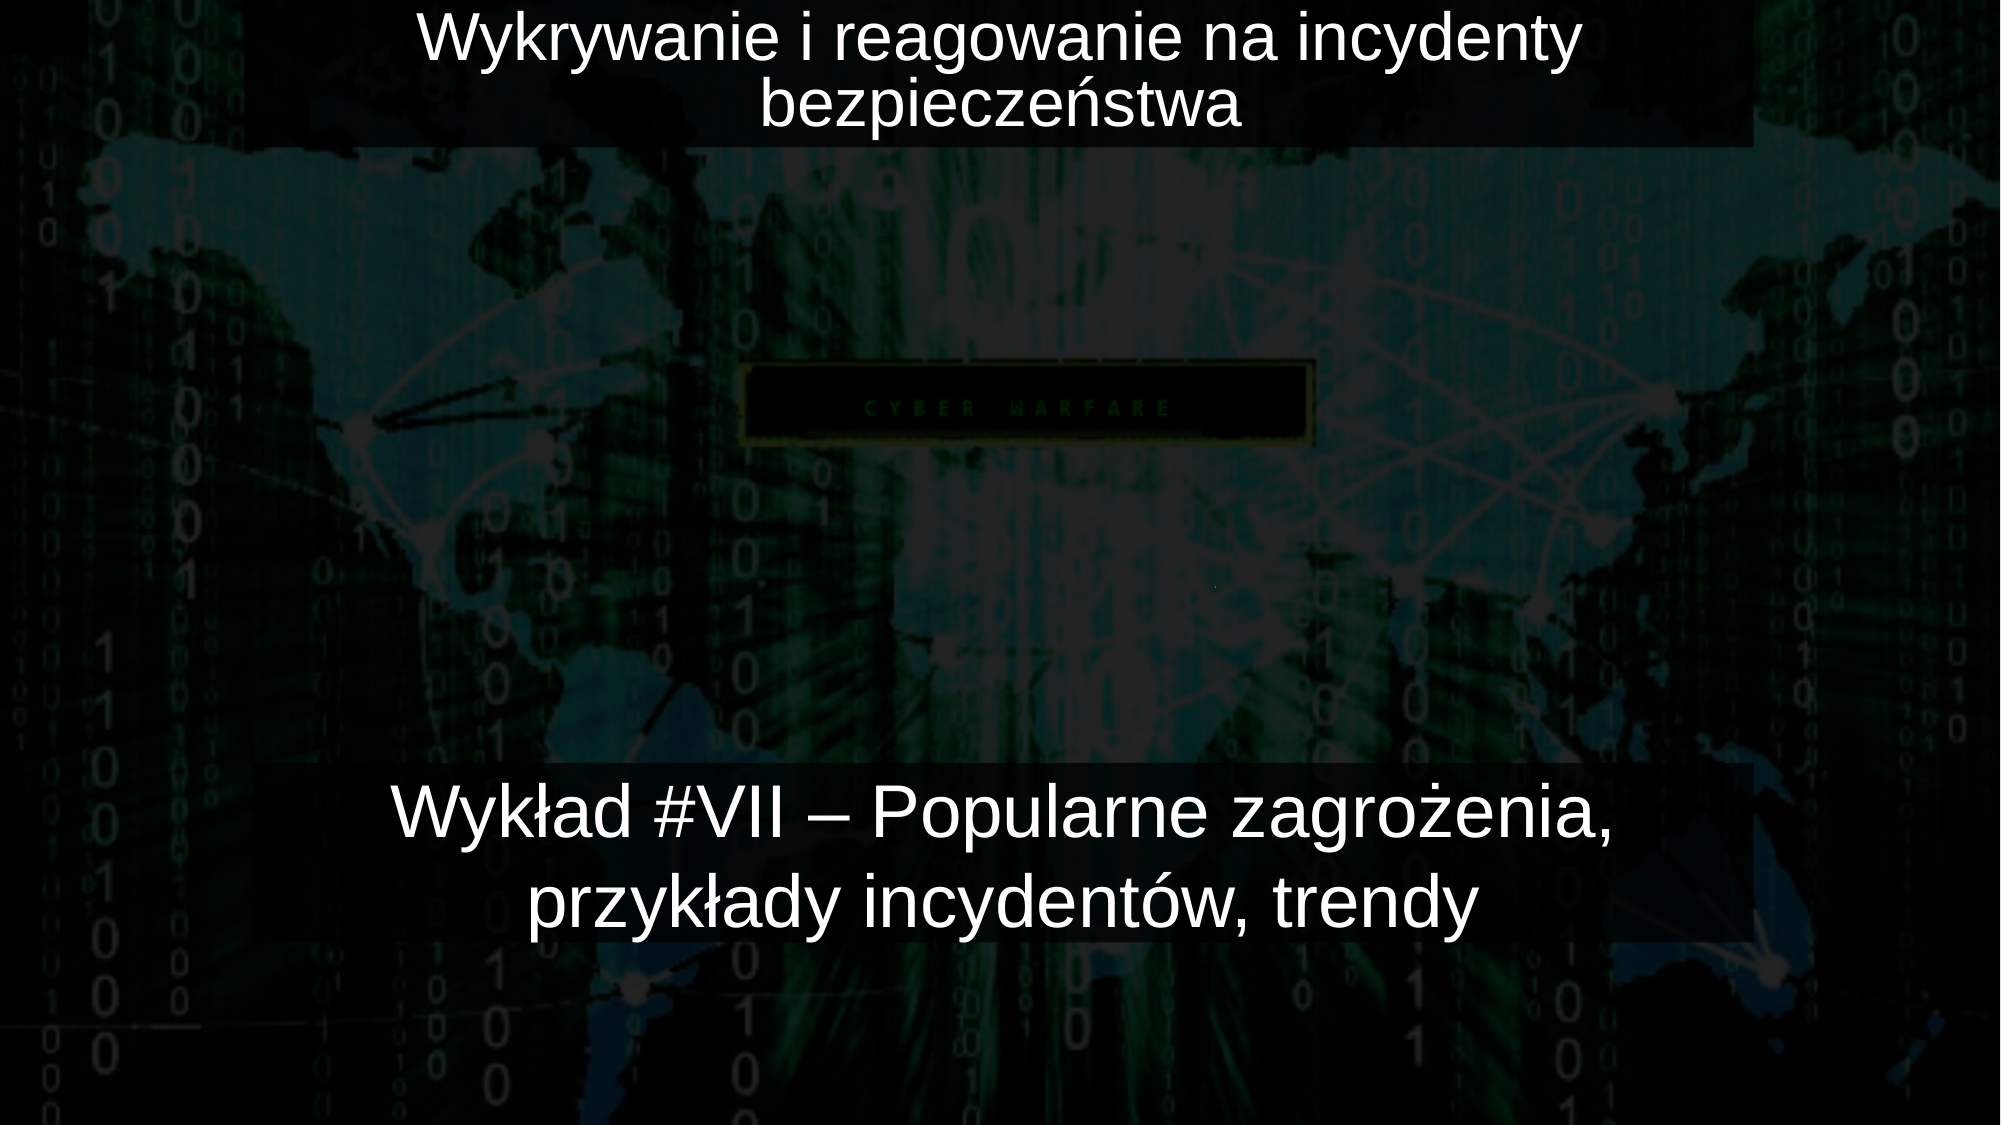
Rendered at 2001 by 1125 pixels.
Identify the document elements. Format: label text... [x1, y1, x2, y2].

text_box ' [1213, 584, 1218, 595]
text_box Wykład #VII – Popularne zagrożenia, przykłady incydentów, trendy [252, 762, 1754, 943]
title Wykrywanie i reagowanie na incydenty bezpieczeństwa [244, 0, 1754, 148]
picture [0, 0, 2001, 1125]
